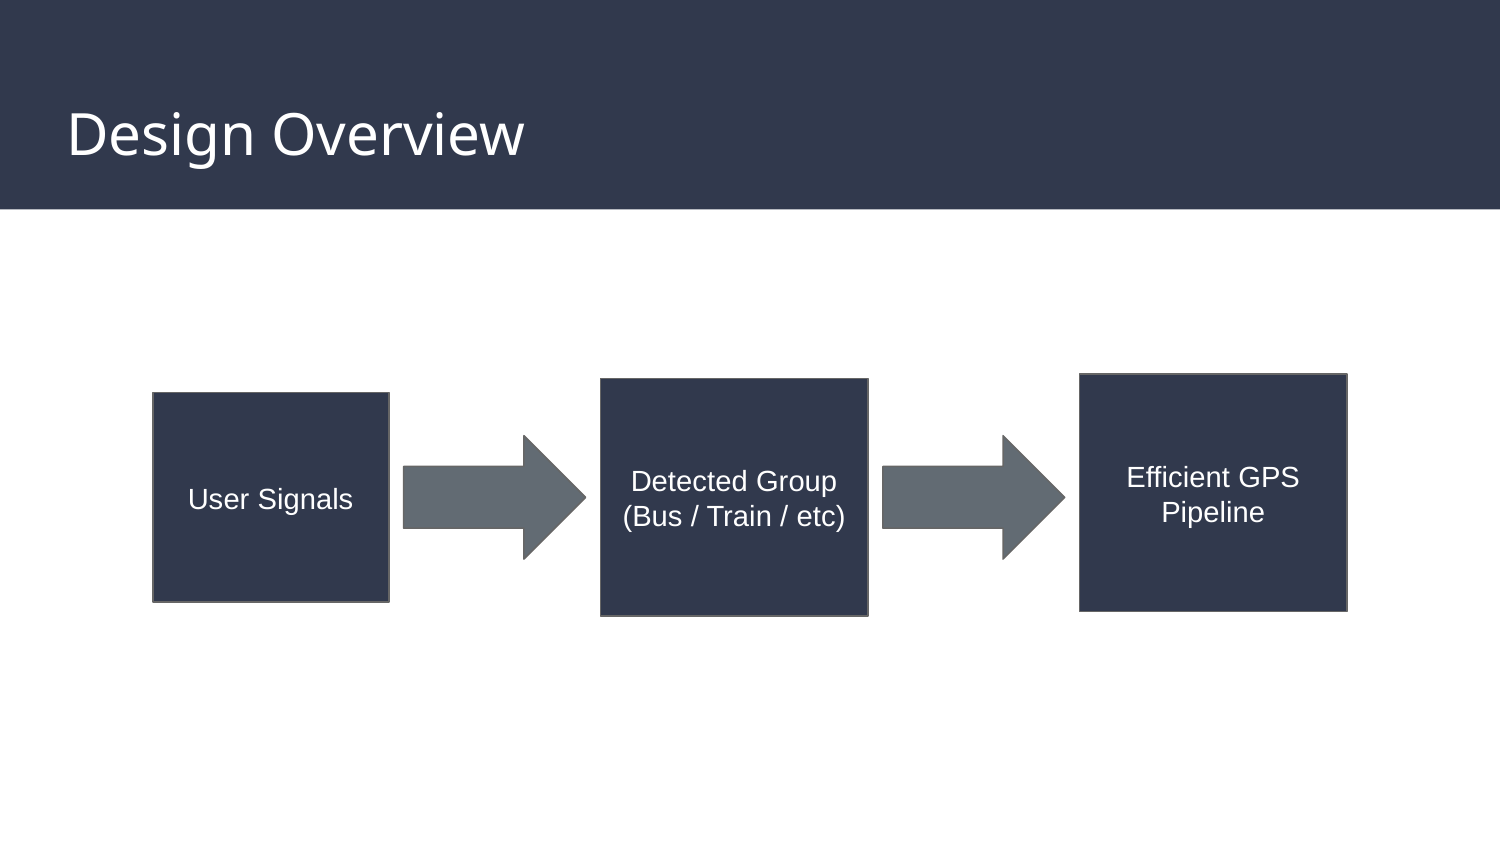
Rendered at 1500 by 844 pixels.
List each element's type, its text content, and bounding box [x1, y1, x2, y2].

text_box Detected Group (Bus / Train / etc) [600, 378, 868, 617]
text_box [882, 435, 1065, 560]
text_box Efficient GPS Pipeline [1079, 374, 1347, 612]
title Design Overview [51, 82, 1449, 185]
text_box User Signals [153, 392, 389, 603]
text_box [403, 435, 586, 560]
